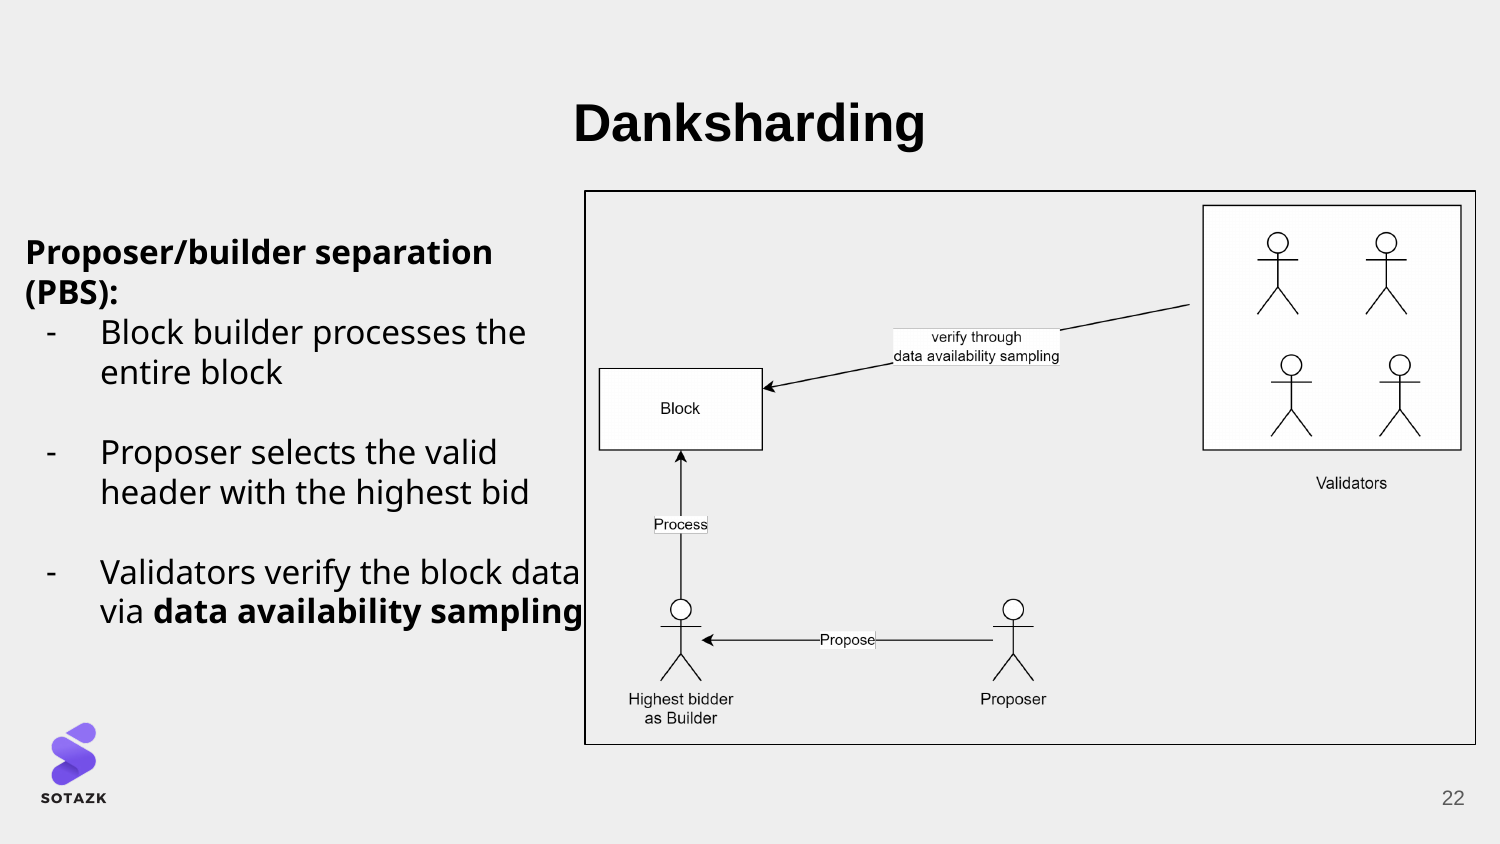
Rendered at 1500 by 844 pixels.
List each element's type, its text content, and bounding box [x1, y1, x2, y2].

slide_number ‹#› [1389, 764, 1480, 830]
picture [585, 191, 1476, 745]
title Danksharding [51, 72, 1449, 167]
text_box Proposer/builder separation (PBS): Block builder processes the entire block Proposer selects the valid header with the highest bid Validators verify the block data via data availability sampling [10, 216, 580, 628]
picture [29, 719, 120, 806]
